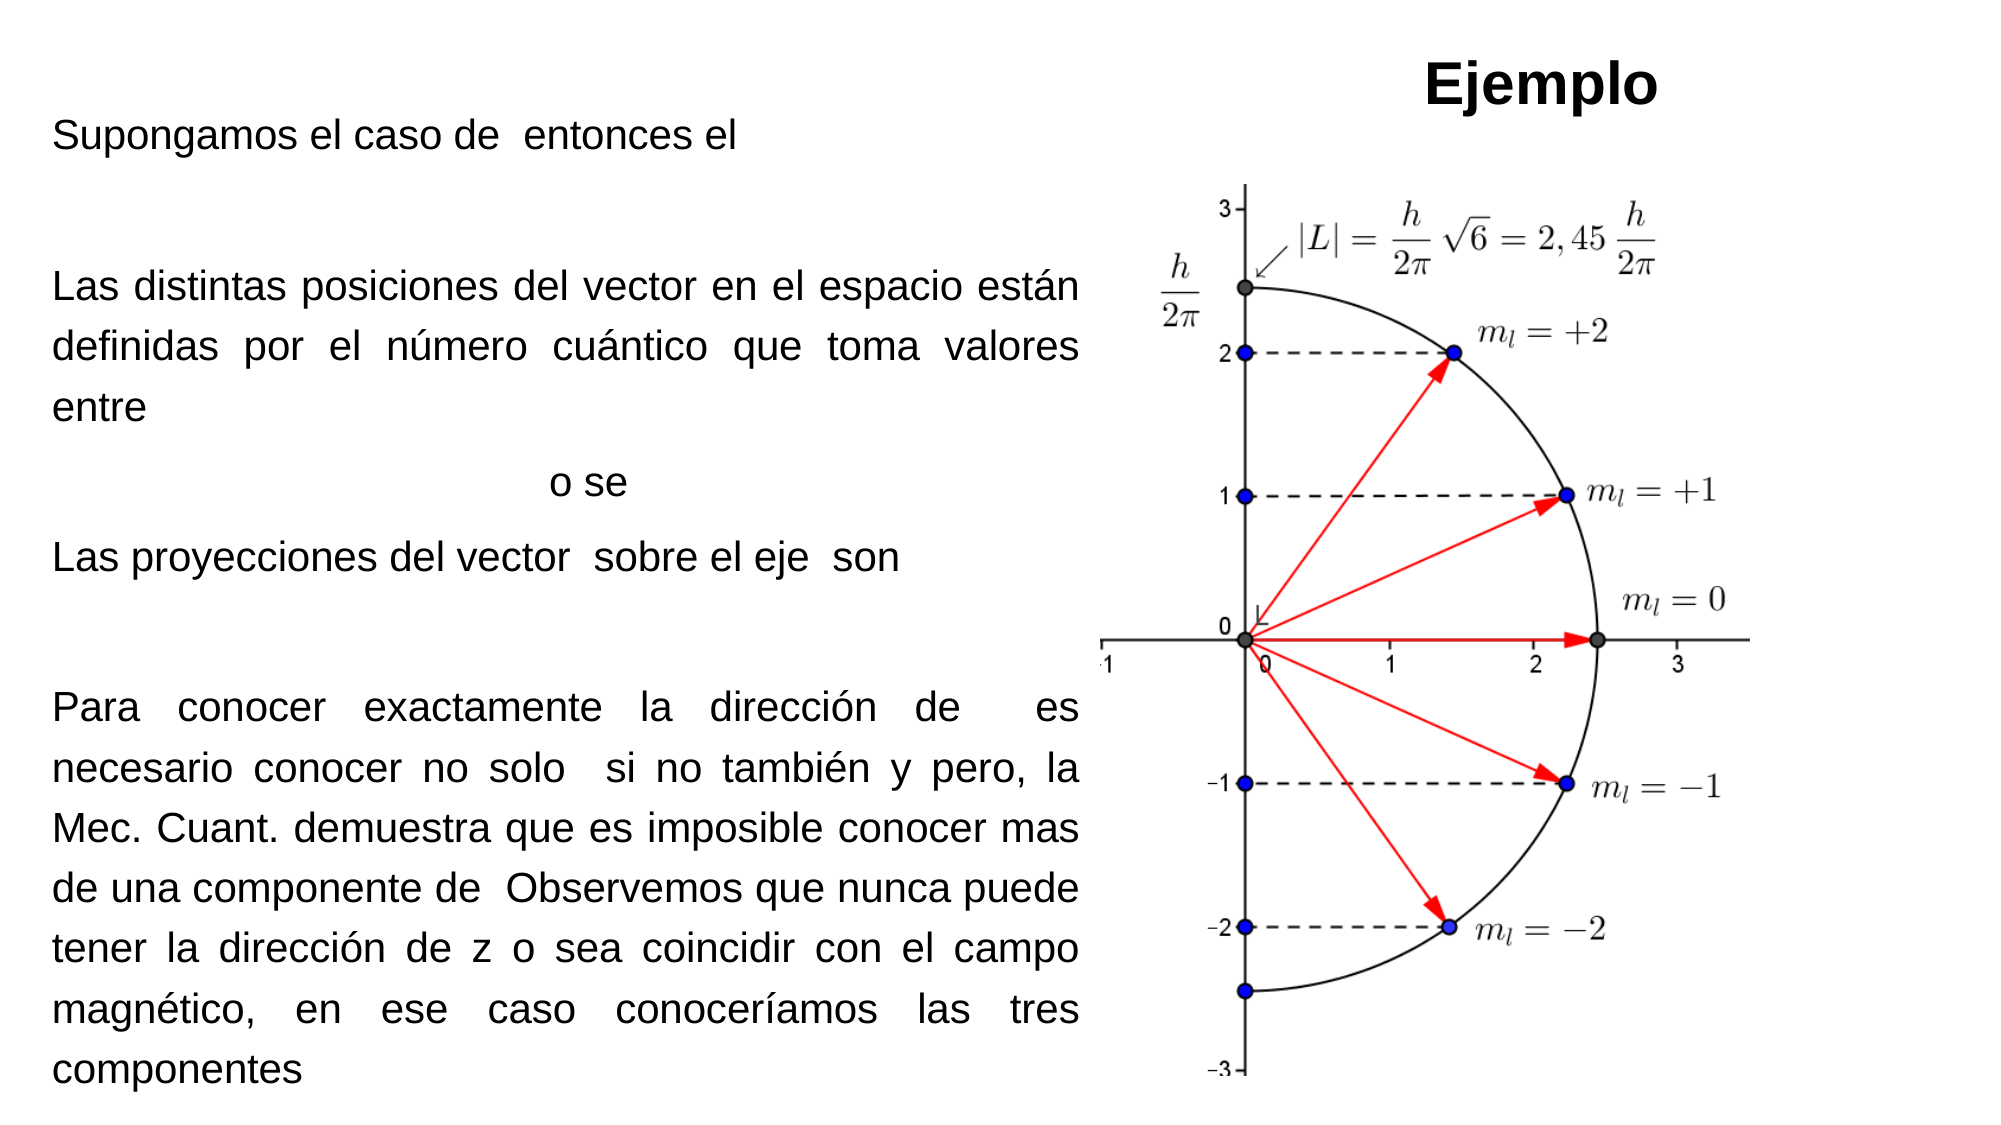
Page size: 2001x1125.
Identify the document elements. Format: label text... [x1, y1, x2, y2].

picture [1100, 184, 1750, 1076]
title Ejemplo [1123, 45, 1675, 126]
